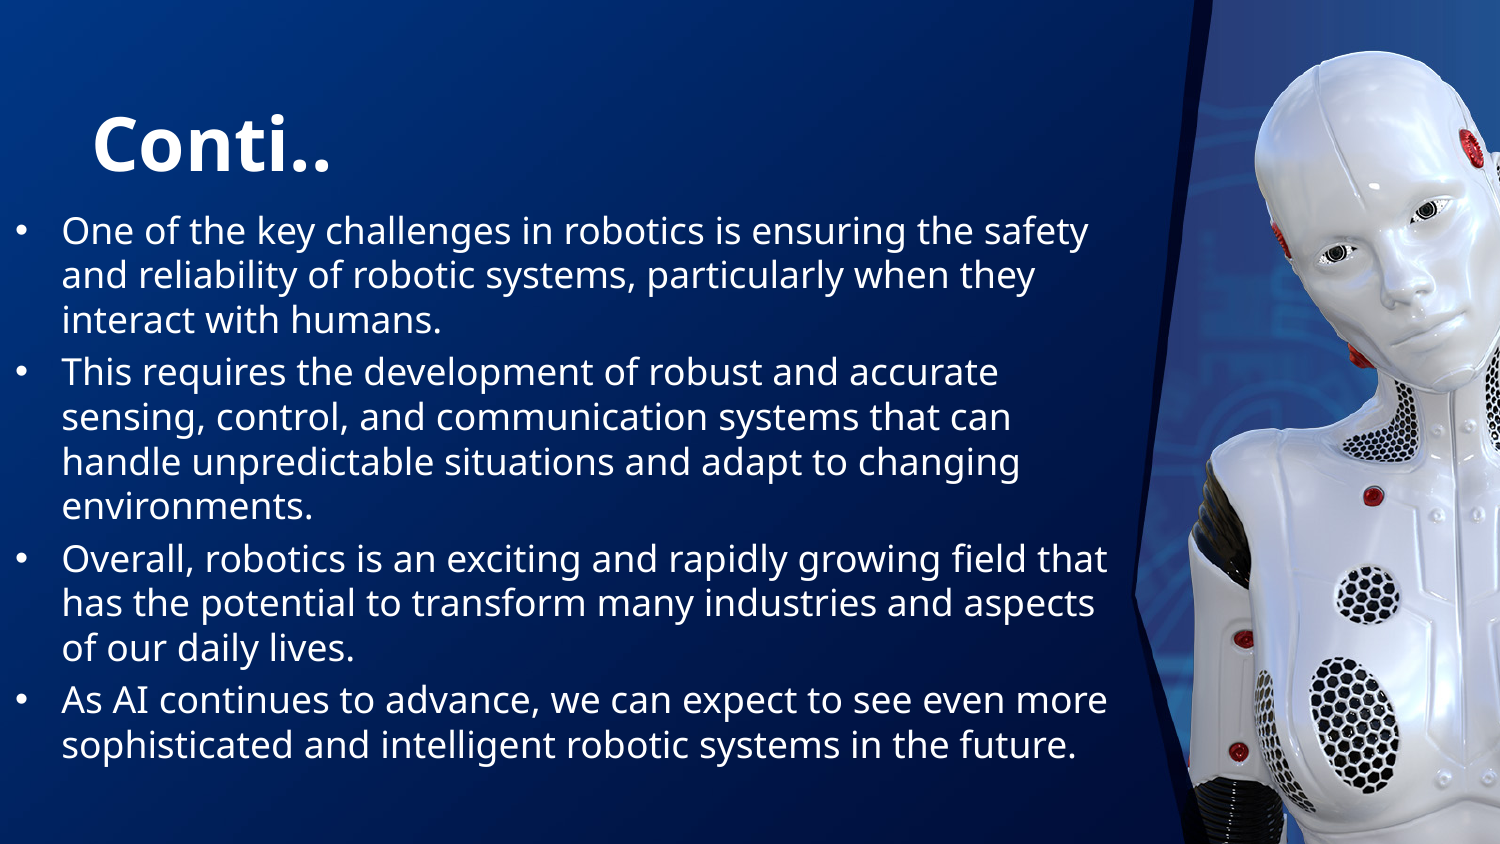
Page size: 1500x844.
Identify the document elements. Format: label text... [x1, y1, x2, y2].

list One of the key challenges in robotics is ensuring the safety and reliability of robotic systems, particularly when they interact with humans. This requires the development of robust and accurate sensing, control, and communication systems that can handle unpredictable situations and adapt to changing environments. Overall, robotics is an exciting and rapidly growing field that has the potential to transform many industries and aspects of our daily lives. As AI continues to advance, we can expect to see even more sophisticated and intelligent robotic systems in the future. [0, 199, 1130, 814]
title Conti.. [75, 82, 1154, 202]
picture [0, 0, 1500, 844]
